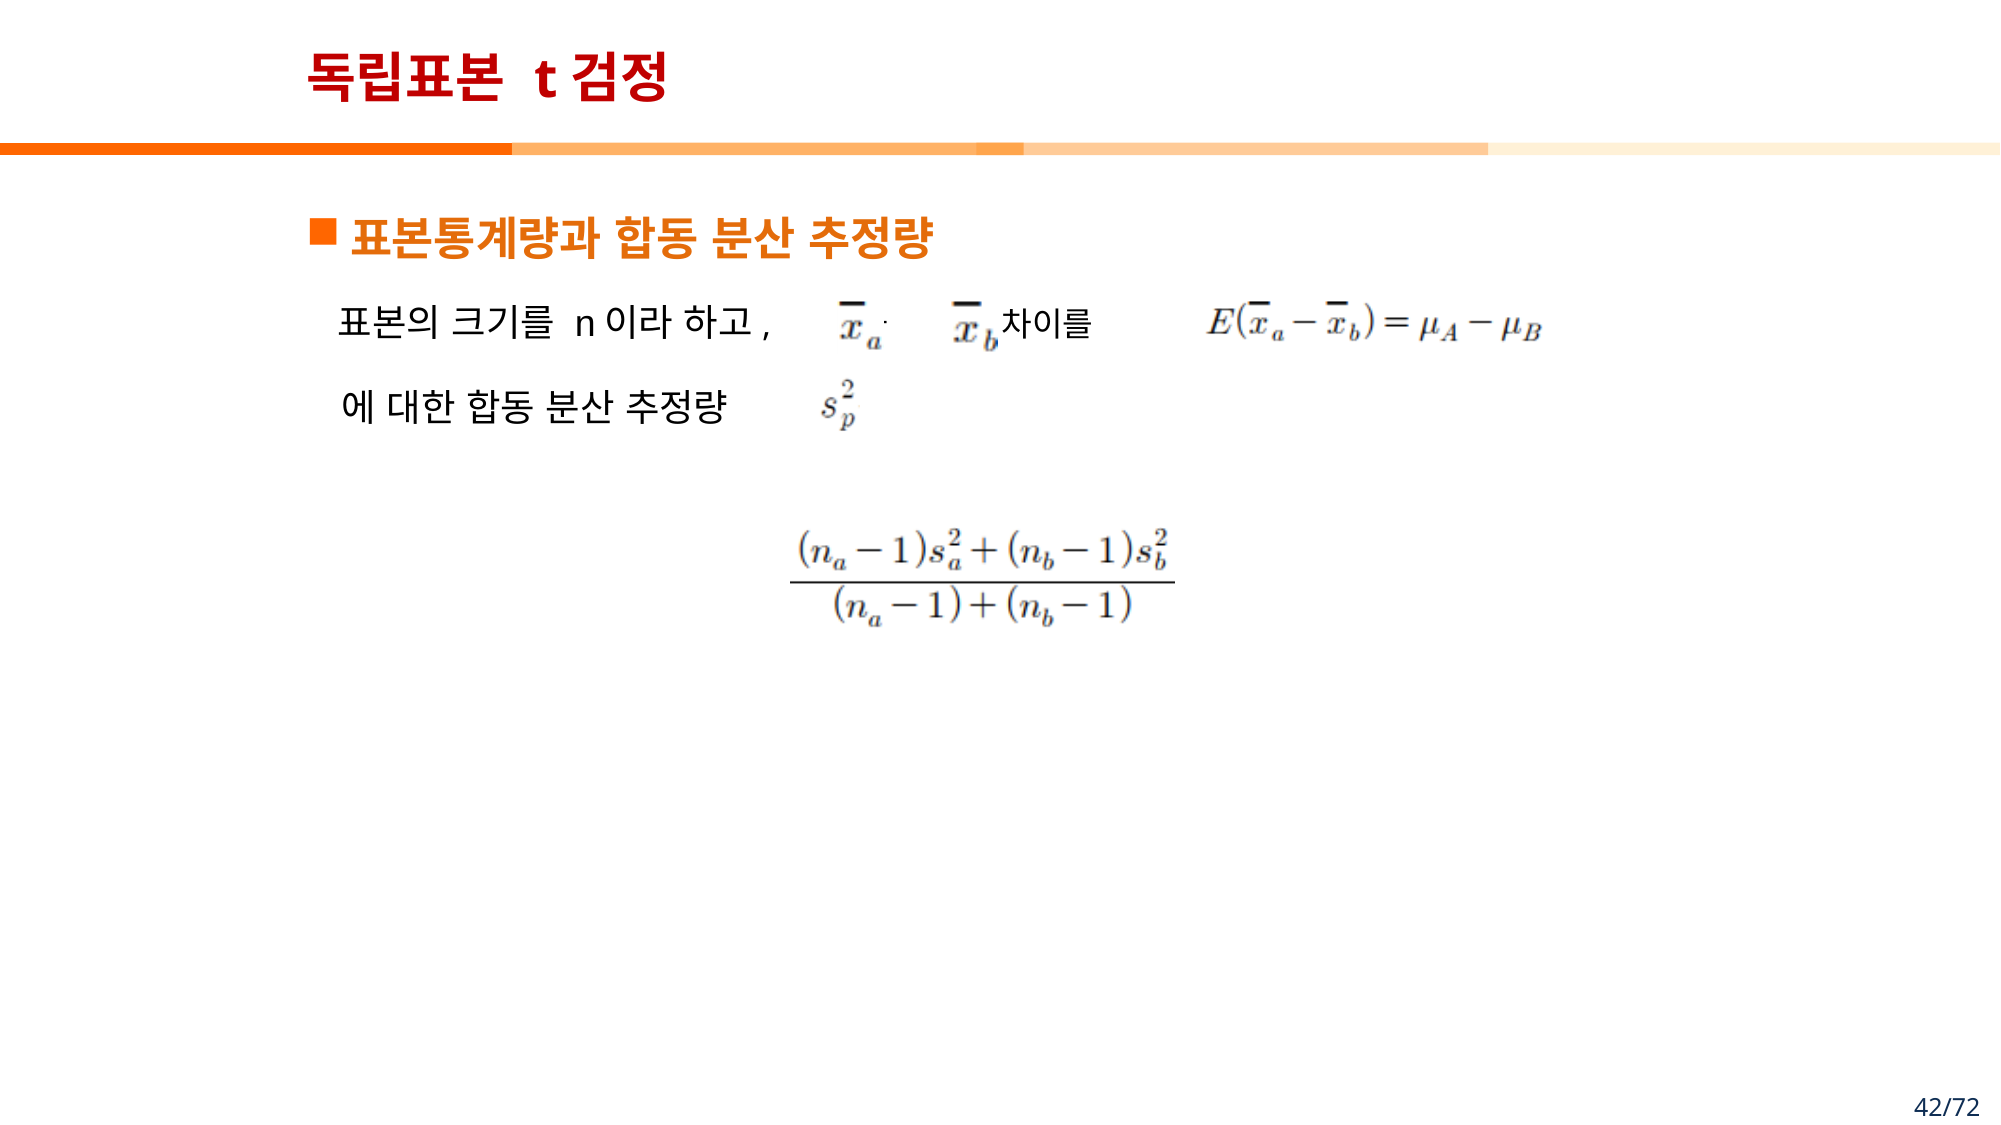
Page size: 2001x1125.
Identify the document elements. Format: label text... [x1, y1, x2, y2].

picture [1202, 300, 1544, 343]
list 표본통계량과 합동 분산 추정량 [291, 174, 1709, 267]
title 독립표본 t검정 [291, 31, 1674, 122]
picture [949, 299, 998, 355]
picture [811, 372, 861, 439]
text_box 표본의 크기를 n이라 하고, 와 의 차이를 라 하면, [322, 300, 1663, 382]
picture [835, 300, 884, 355]
text_box [346, 405, 560, 481]
picture [790, 526, 1175, 631]
